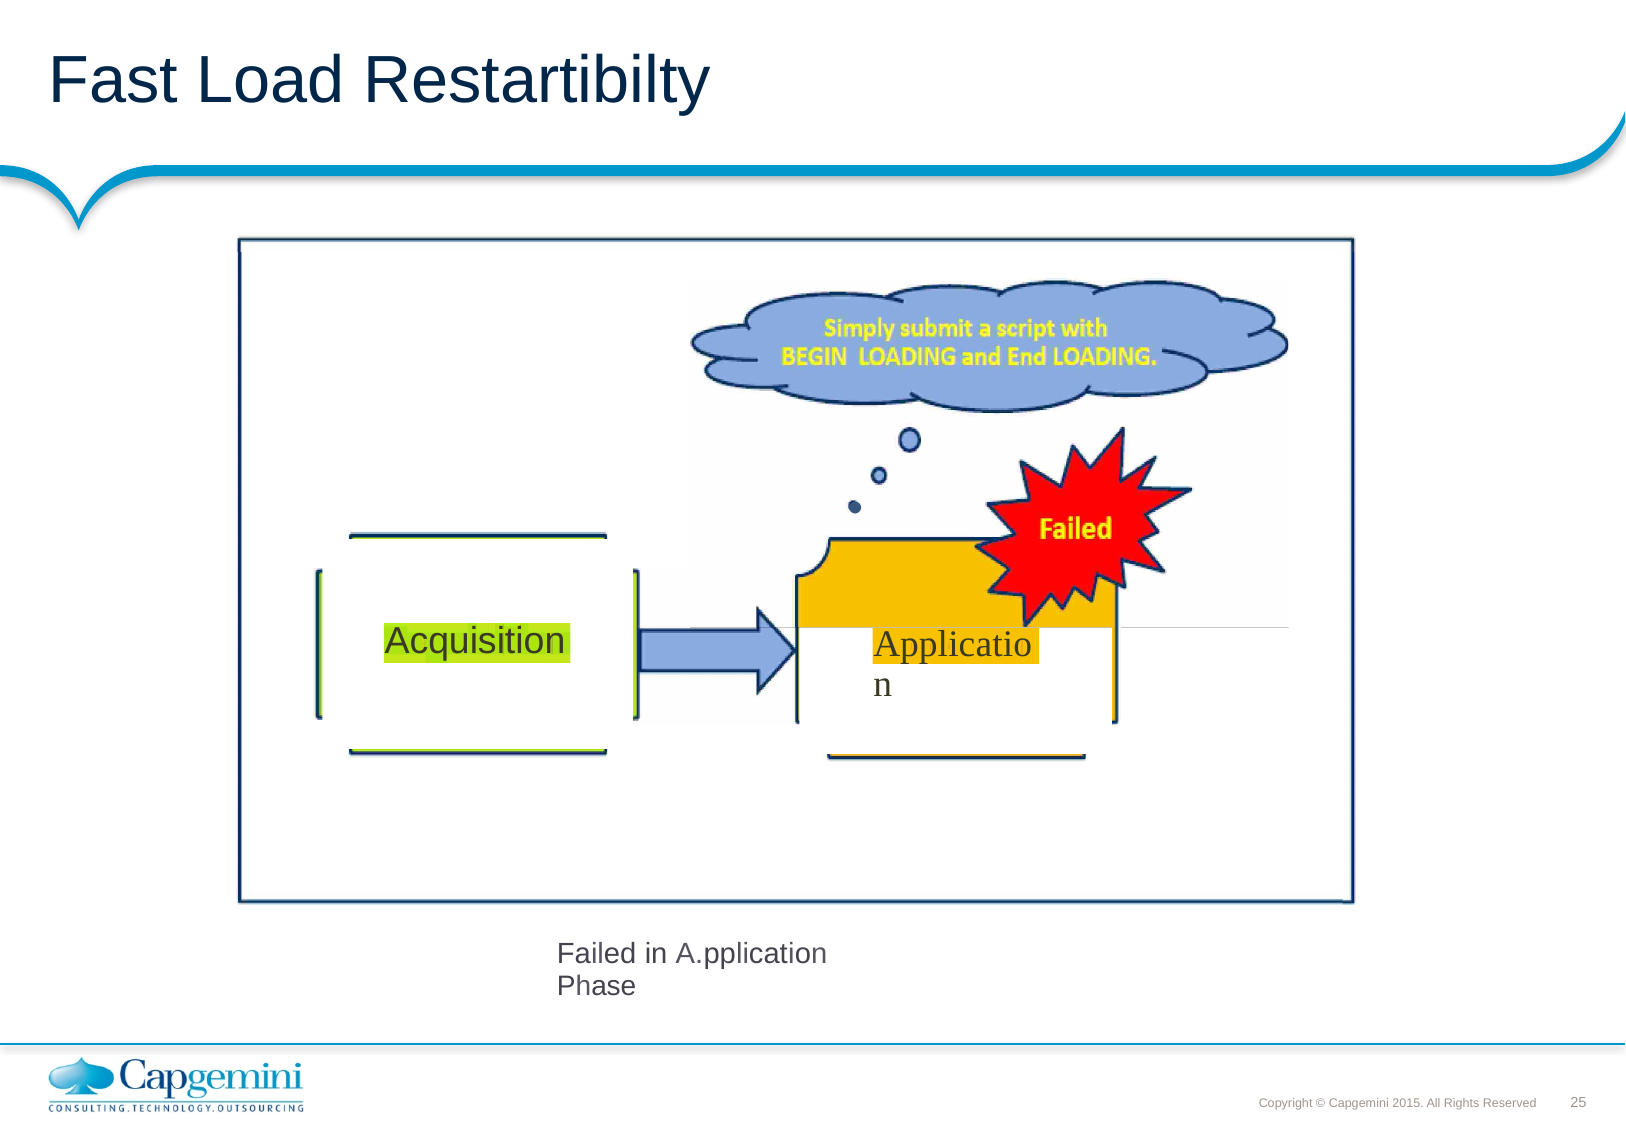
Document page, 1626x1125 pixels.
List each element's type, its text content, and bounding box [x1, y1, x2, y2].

text_box Acquisition [382, 620, 578, 662]
title Fast Load Restartibilty [0, 0, 1625, 165]
text_box [826, 754, 1087, 762]
text_box [236, 252, 248, 906]
text_box [348, 531, 608, 539]
text_box Failed in A.pplication Phase [554, 937, 888, 971]
text_box [1342, 235, 1357, 905]
picture [48, 1056, 304, 1113]
text_box • [845, 484, 867, 533]
text_box [633, 568, 690, 725]
text_box [313, 568, 323, 720]
text_box [248, 889, 1355, 906]
text_box [690, 278, 1289, 725]
text_box [348, 749, 608, 759]
text_box Application [871, 623, 1047, 665]
text_box [236, 235, 1355, 252]
